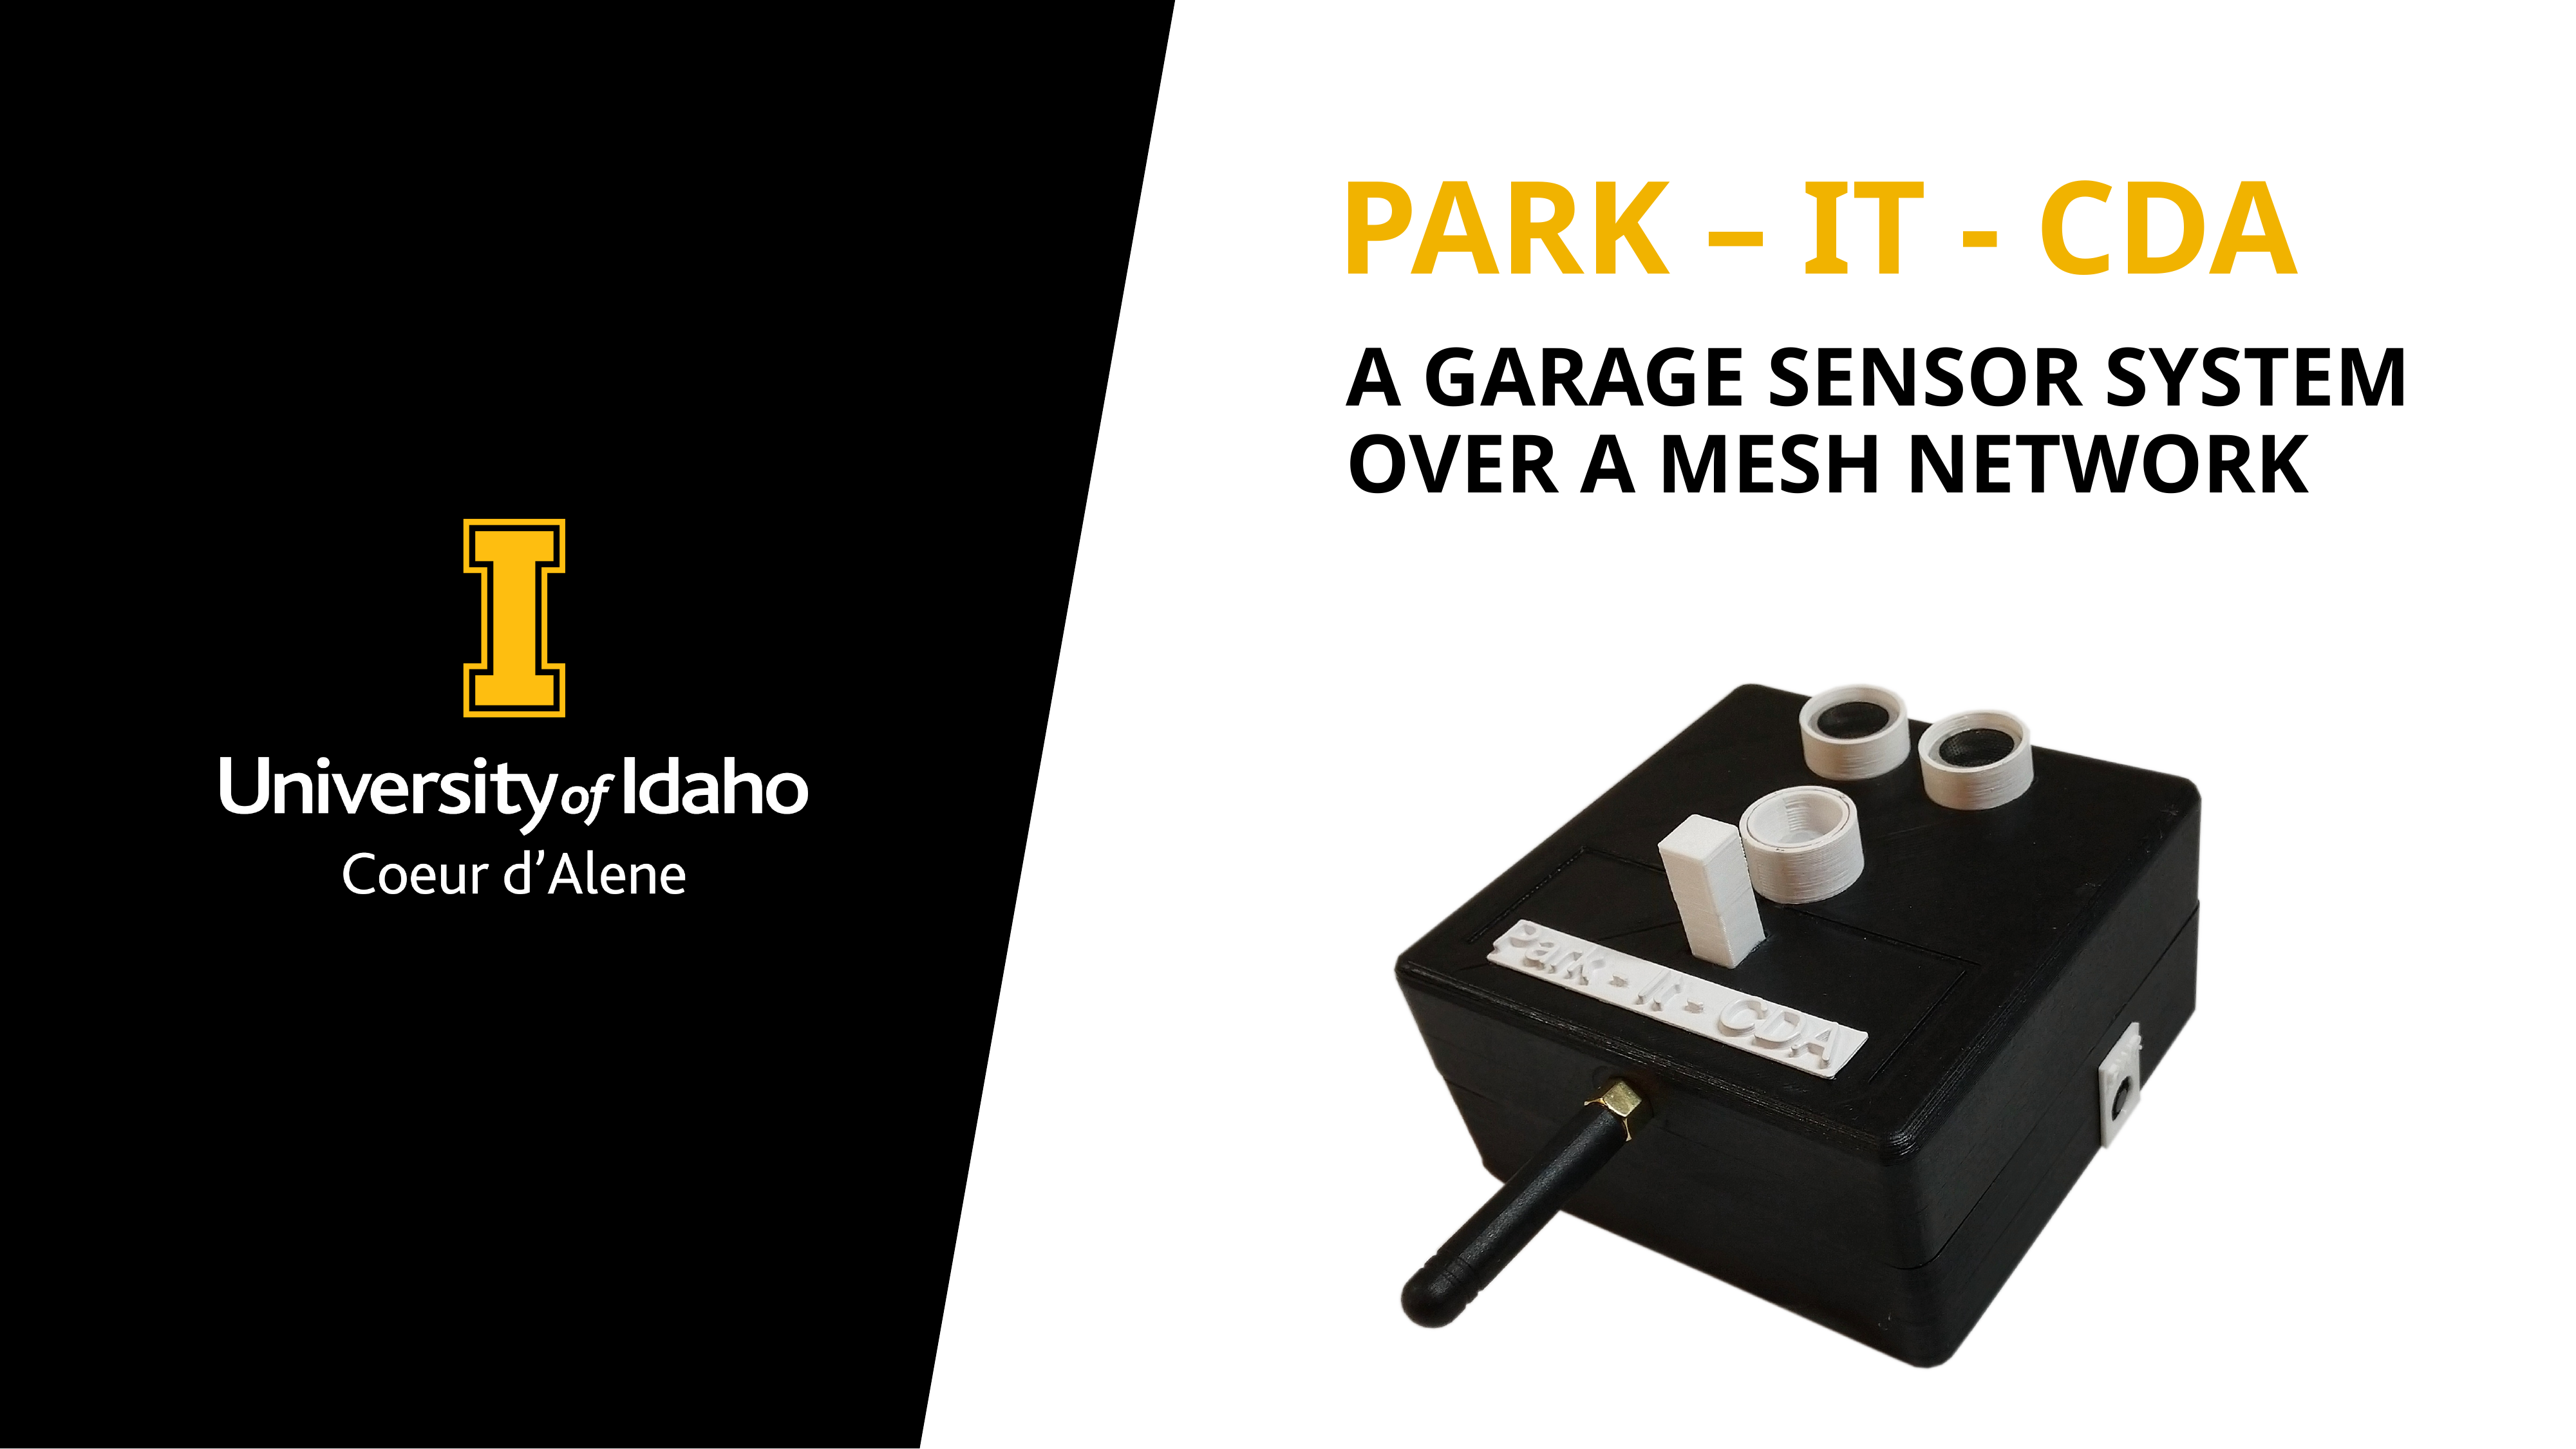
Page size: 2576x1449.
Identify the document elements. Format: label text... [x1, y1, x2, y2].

text_box A Garage sensor system over a mesh network [1336, 330, 2425, 440]
text_box Park – It - Cda [1337, 157, 2425, 300]
picture [220, 519, 808, 894]
picture [1019, 442, 2576, 1449]
